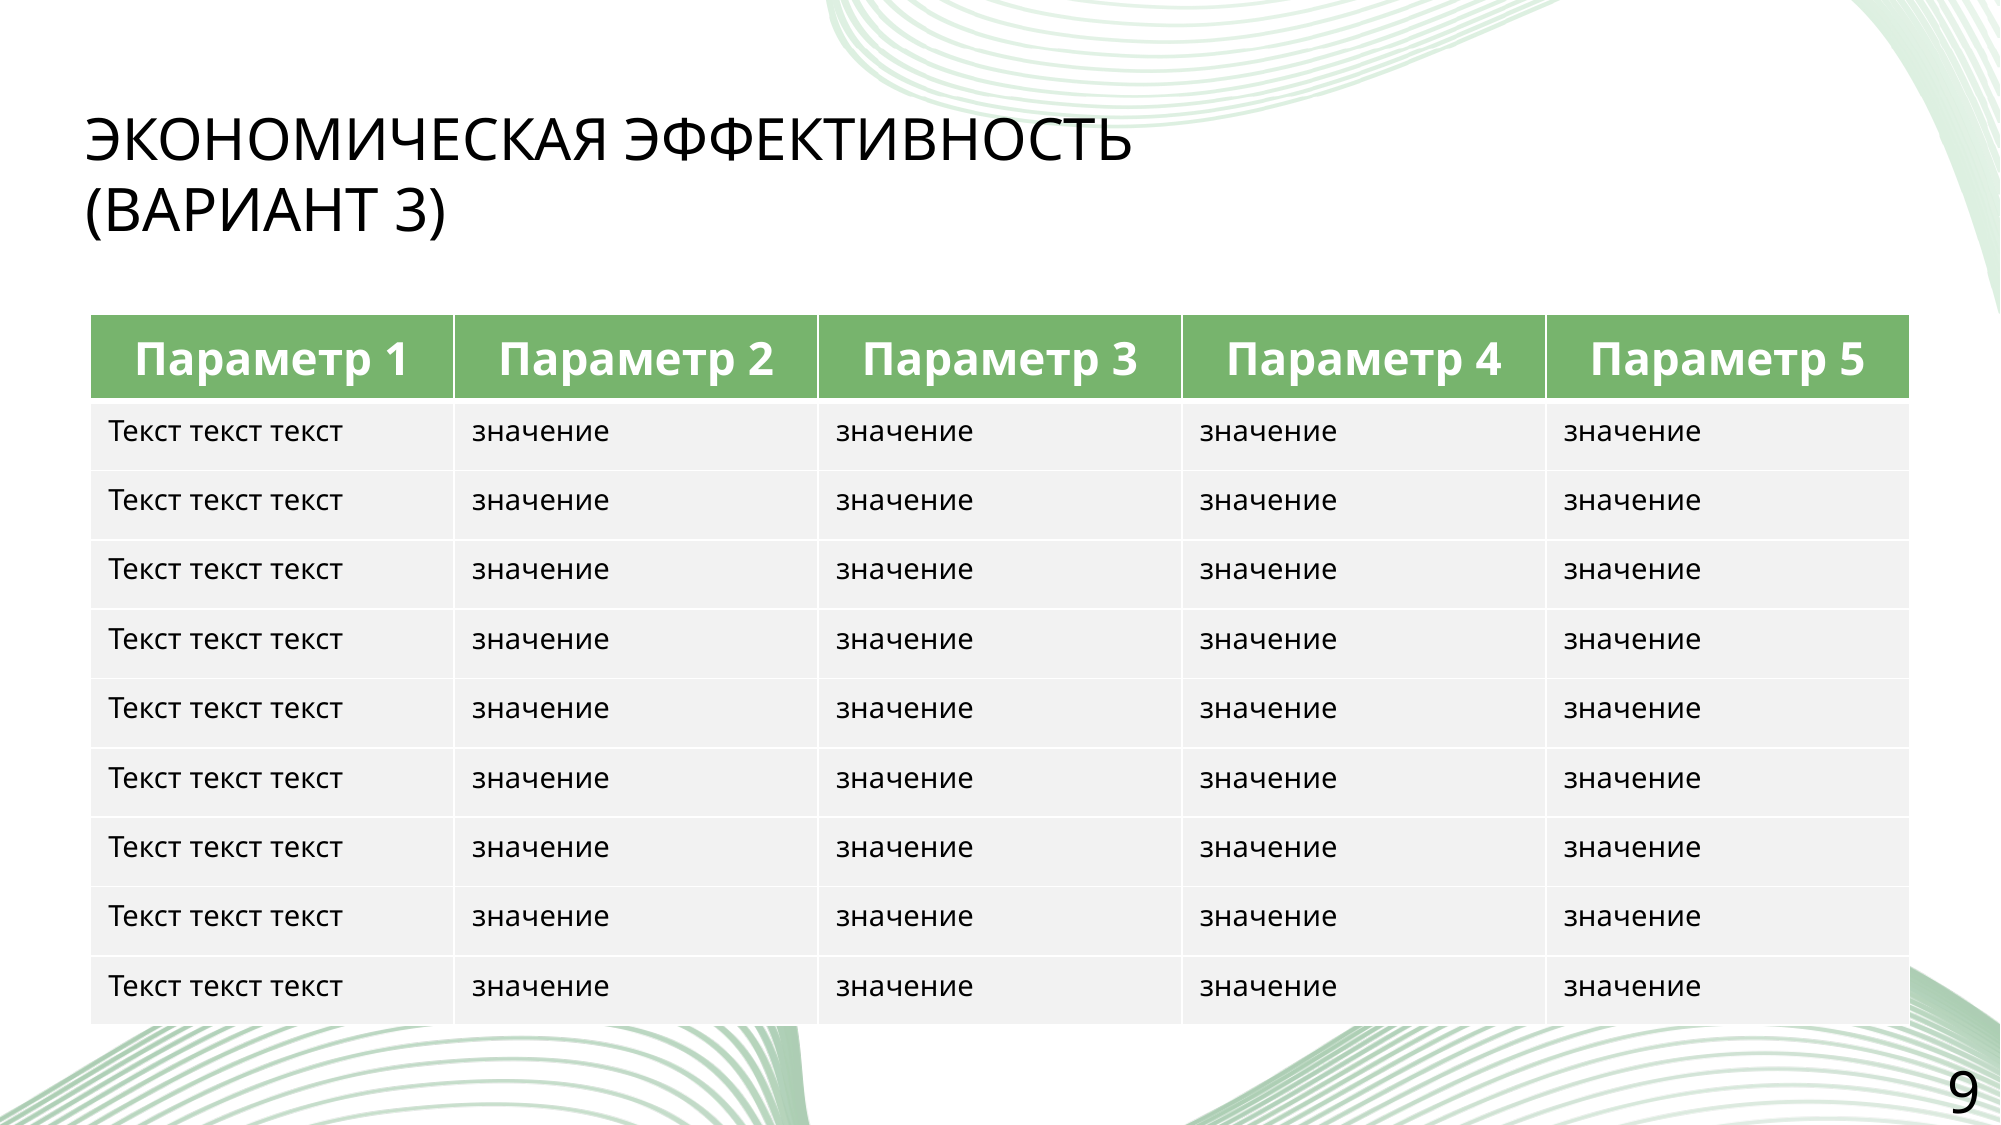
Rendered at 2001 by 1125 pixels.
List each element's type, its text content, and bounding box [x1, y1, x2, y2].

table_cell значение [819, 471, 1181, 539]
table_cell Текст текст текст [91, 679, 453, 747]
table_cell значение [1547, 610, 1909, 678]
table_cell значение [1547, 679, 1909, 747]
table_cell значение [1547, 471, 1909, 539]
table_cell значение [819, 679, 1181, 747]
table_header Параметр 5 [1547, 330, 1909, 398]
table_cell значение [1183, 541, 1545, 608]
table_cell значение [1183, 471, 1545, 539]
table_cell значение [1183, 404, 1545, 470]
table_cell значение [1183, 679, 1545, 747]
table_cell Текст текст текст [91, 749, 453, 816]
table_cell значение [455, 471, 817, 539]
table_cell значение [455, 818, 817, 872]
table_cell значение [1547, 404, 1909, 470]
table_cell значение [819, 404, 1181, 470]
table_cell значение [1183, 818, 1545, 872]
table_cell значение [1547, 749, 1909, 816]
table_cell Текст текст текст [91, 818, 453, 872]
table_cell Текст текст текст [91, 471, 453, 539]
table_cell значение [819, 749, 1181, 816]
table_cell значение [455, 610, 817, 678]
picture [749, 0, 2000, 330]
table_cell значение [819, 610, 1181, 678]
table_cell Текст текст текст [91, 610, 453, 678]
picture [0, 872, 2000, 1125]
table_cell значение [1183, 749, 1545, 816]
table_cell значение [455, 404, 817, 470]
text_box ЭКОНОМИЧЕСКАЯ ЭФФЕКТИВНОСТЬ (ВАРИАНТ 3) [71, 94, 749, 252]
table_cell значение [819, 818, 1181, 872]
table_cell значение [1183, 610, 1545, 678]
table_cell значение [1547, 818, 1909, 872]
table_cell Текст текст текст [91, 541, 453, 608]
table_cell значение [819, 541, 1181, 608]
table_cell значение [1547, 541, 1909, 608]
table_header Параметр 4 [1183, 330, 1545, 398]
table_cell значение [455, 679, 817, 747]
table_cell значение [455, 541, 817, 608]
table_header Параметр 2 [455, 315, 817, 398]
table_cell Текст текст текст [91, 404, 453, 470]
table_cell значение [455, 749, 817, 816]
table_header Параметр 3 [819, 330, 1181, 398]
table_header Параметр 1 [91, 315, 453, 398]
